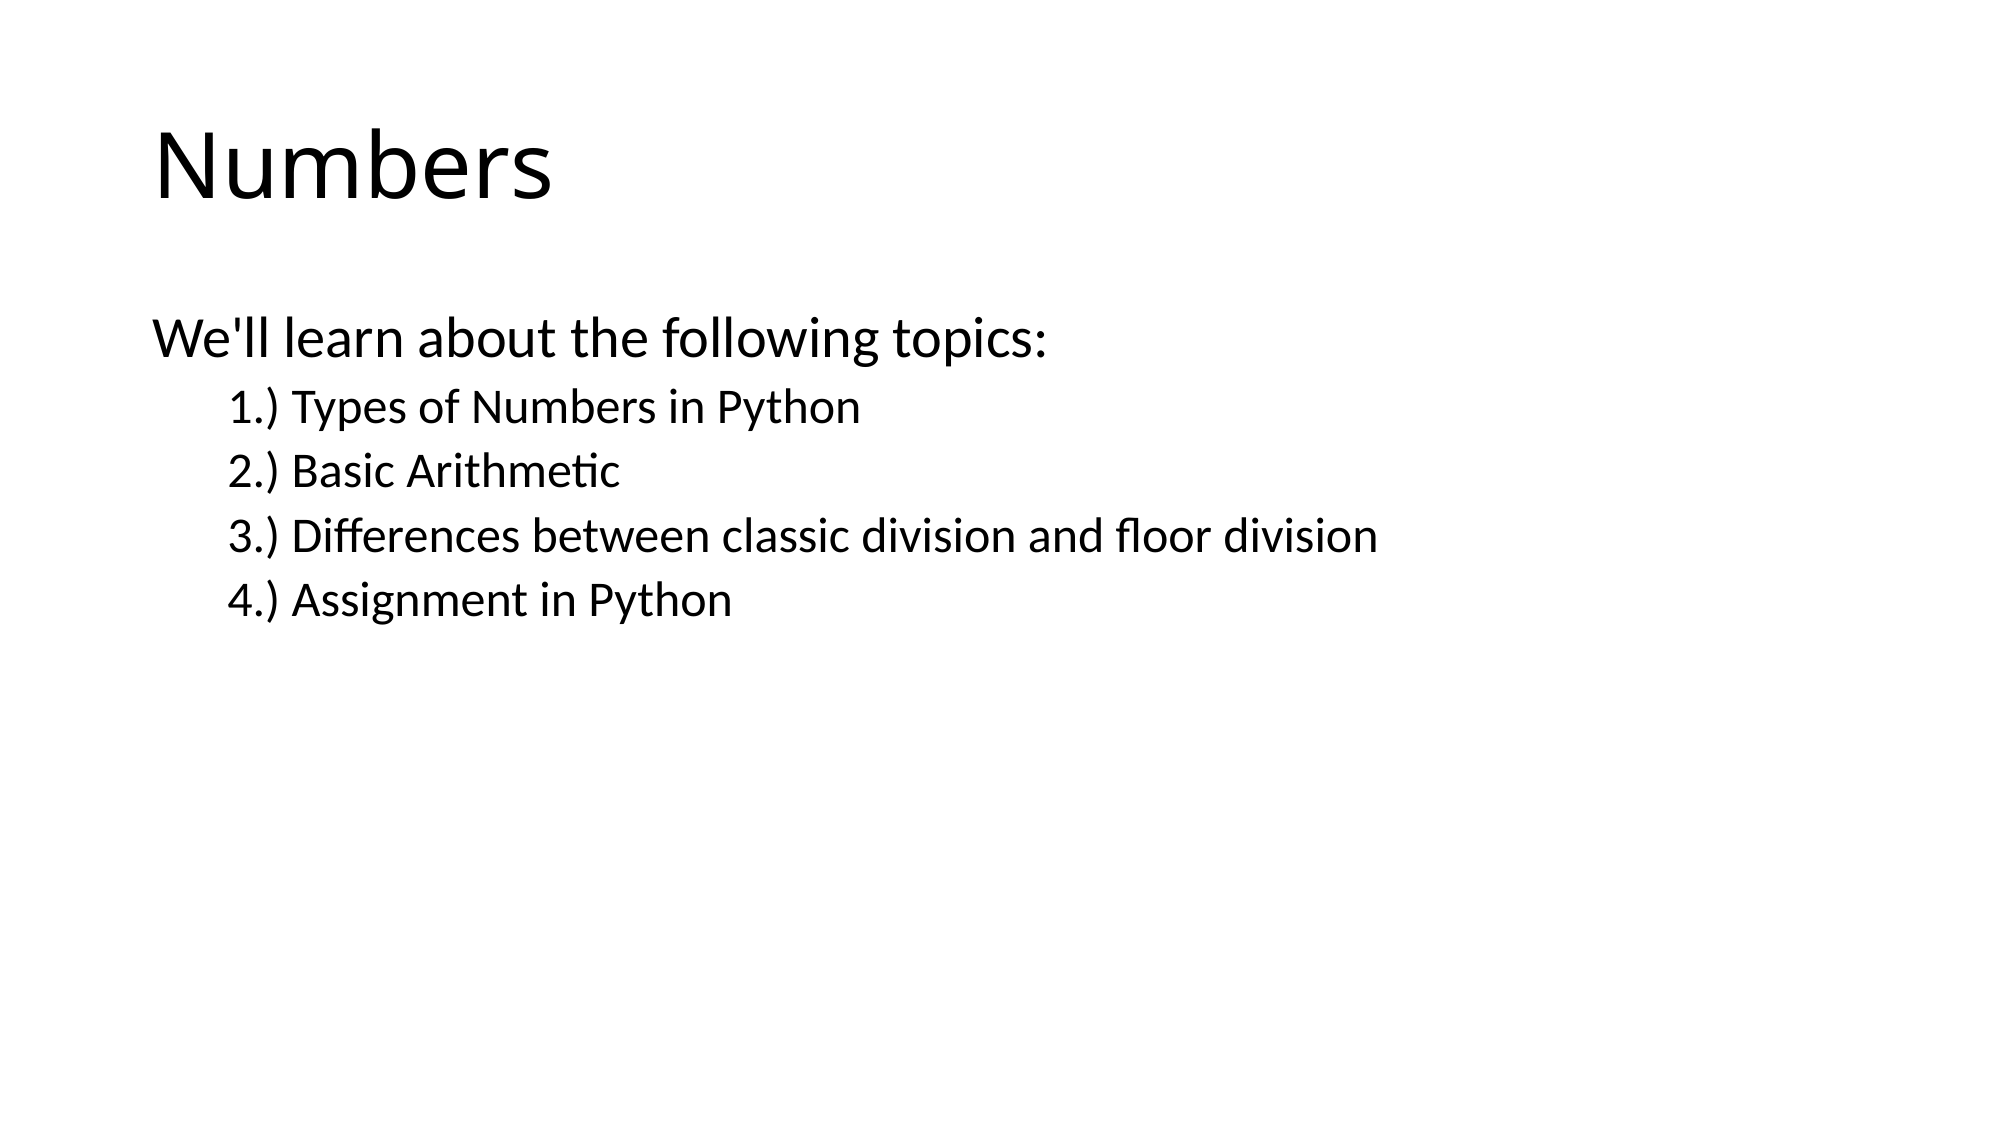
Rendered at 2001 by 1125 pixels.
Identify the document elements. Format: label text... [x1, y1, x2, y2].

title Numbers [137, 59, 1863, 278]
list We'll learn about the following topics: 1.) Types of Numbers in Python 2.) Basic Arithmetic 3.) Differences between classic division and floor division 4.) Assignment in Python [137, 299, 1863, 1014]
